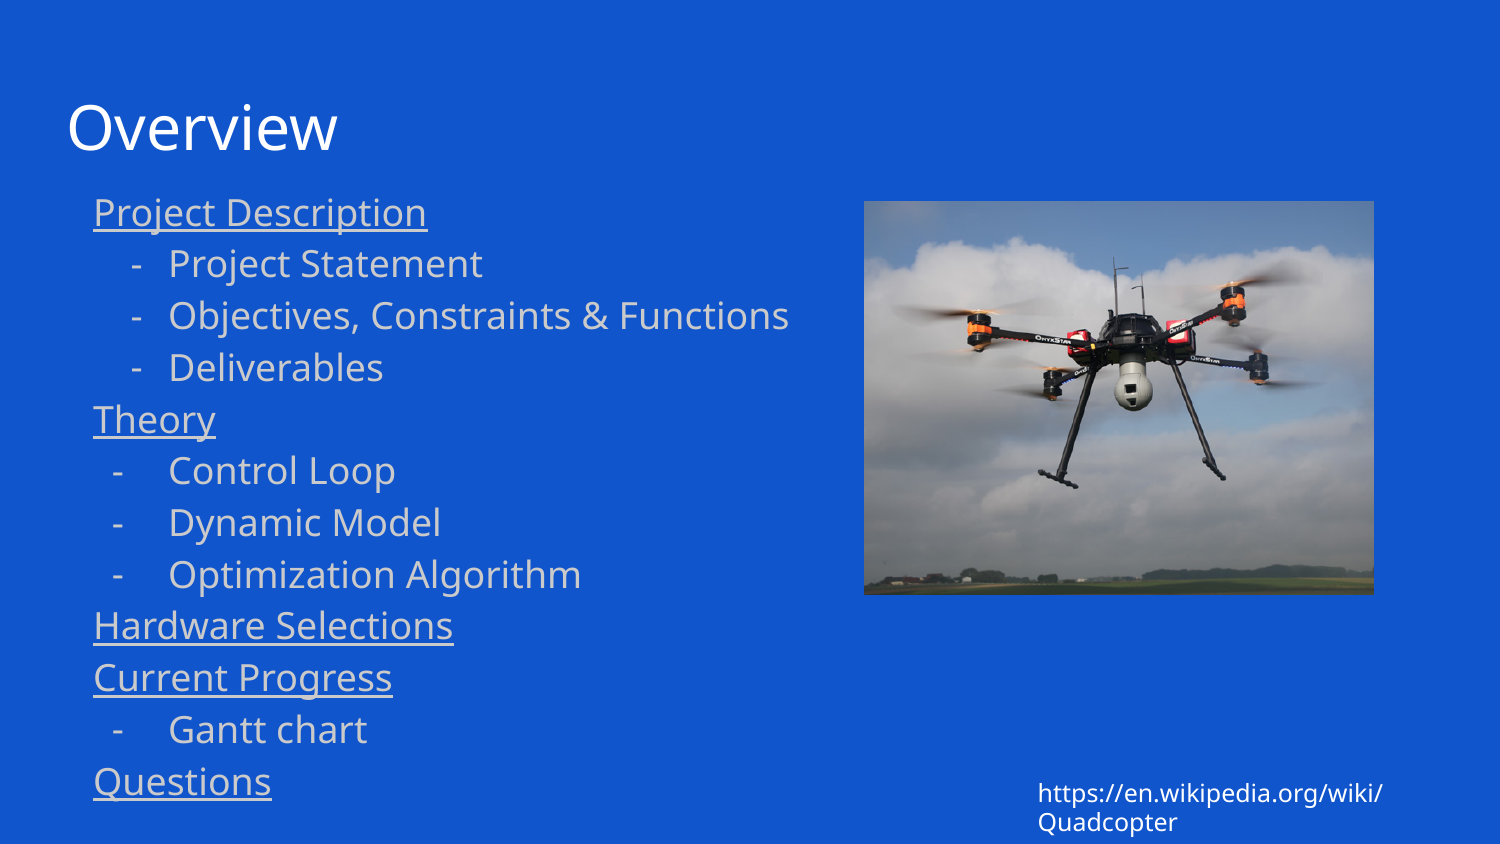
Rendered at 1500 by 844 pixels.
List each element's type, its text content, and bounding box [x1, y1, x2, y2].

title Overview [51, 72, 1449, 167]
text_box https://en.wikipedia.org/wiki/Quadcopter [1022, 771, 1500, 843]
picture [864, 201, 1375, 595]
list Project Description Project Statement Objectives, Constraints & Functions Deliverables Theory Control Loop Dynamic Model Optimization Algorithm Hardware Selections Current Progress Gantt chart Questions [78, 166, 842, 822]
